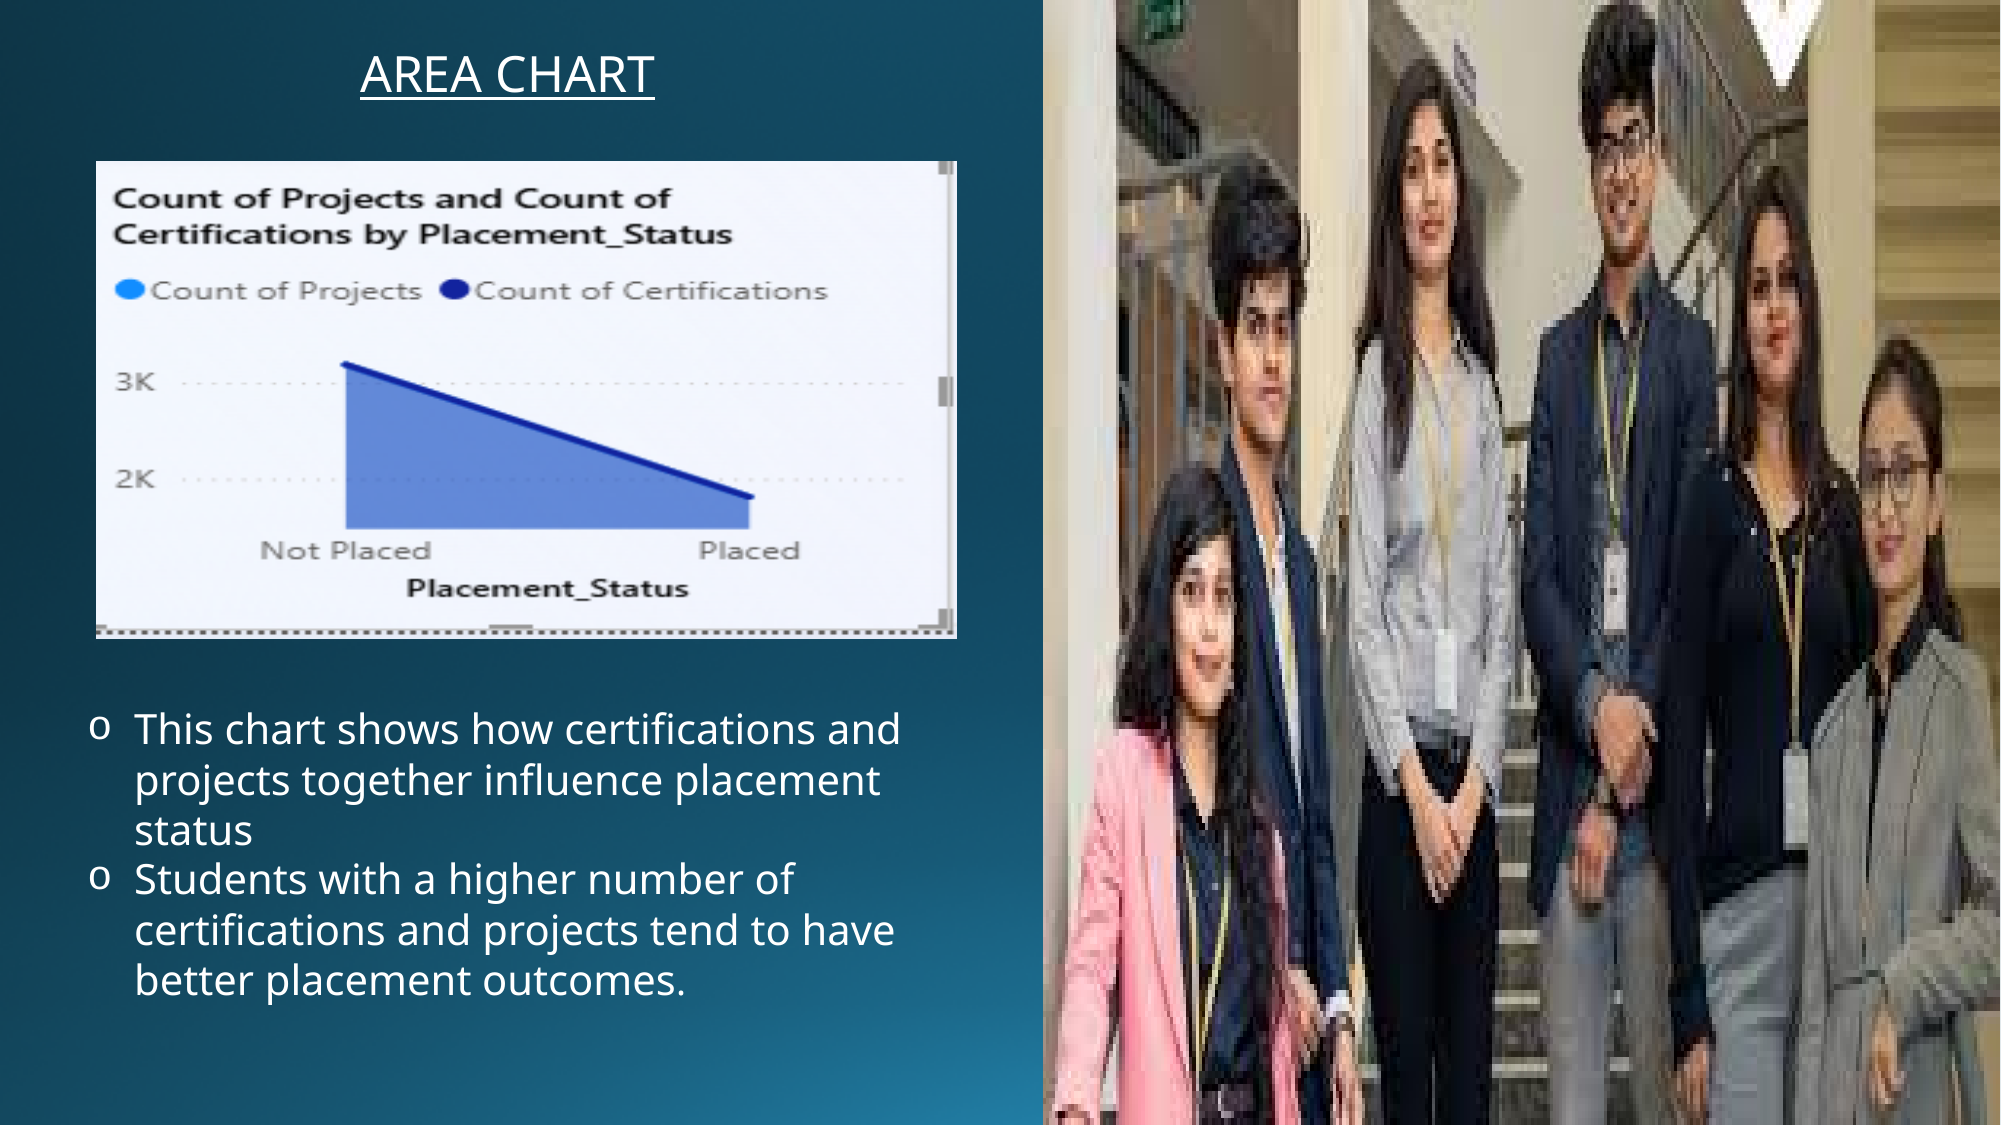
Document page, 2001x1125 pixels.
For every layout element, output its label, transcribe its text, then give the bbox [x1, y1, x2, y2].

text_box This chart shows how certifications and projects together influence placement status Students with a higher number of certifications and projects tend to have better placement outcomes. [72, 695, 976, 1011]
picture [0, 0, 2001, 1125]
text_box AREA CHART [345, 35, 694, 111]
